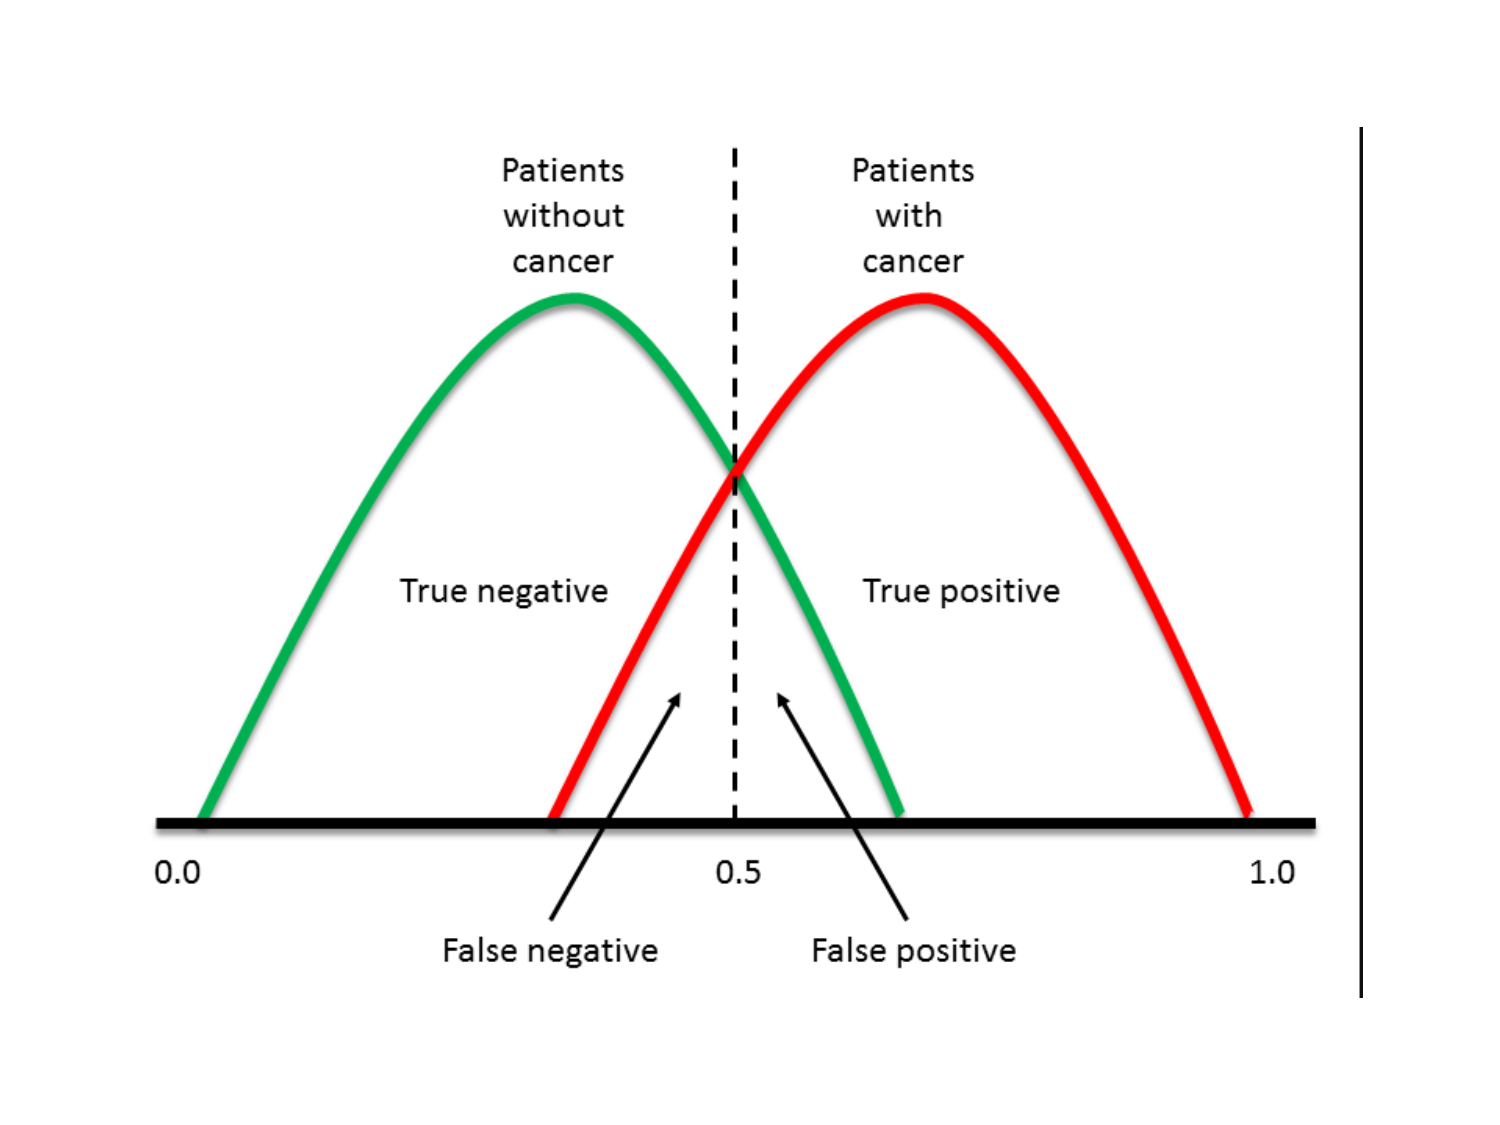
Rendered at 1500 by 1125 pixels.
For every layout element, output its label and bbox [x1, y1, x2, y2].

picture [137, 127, 1363, 998]
